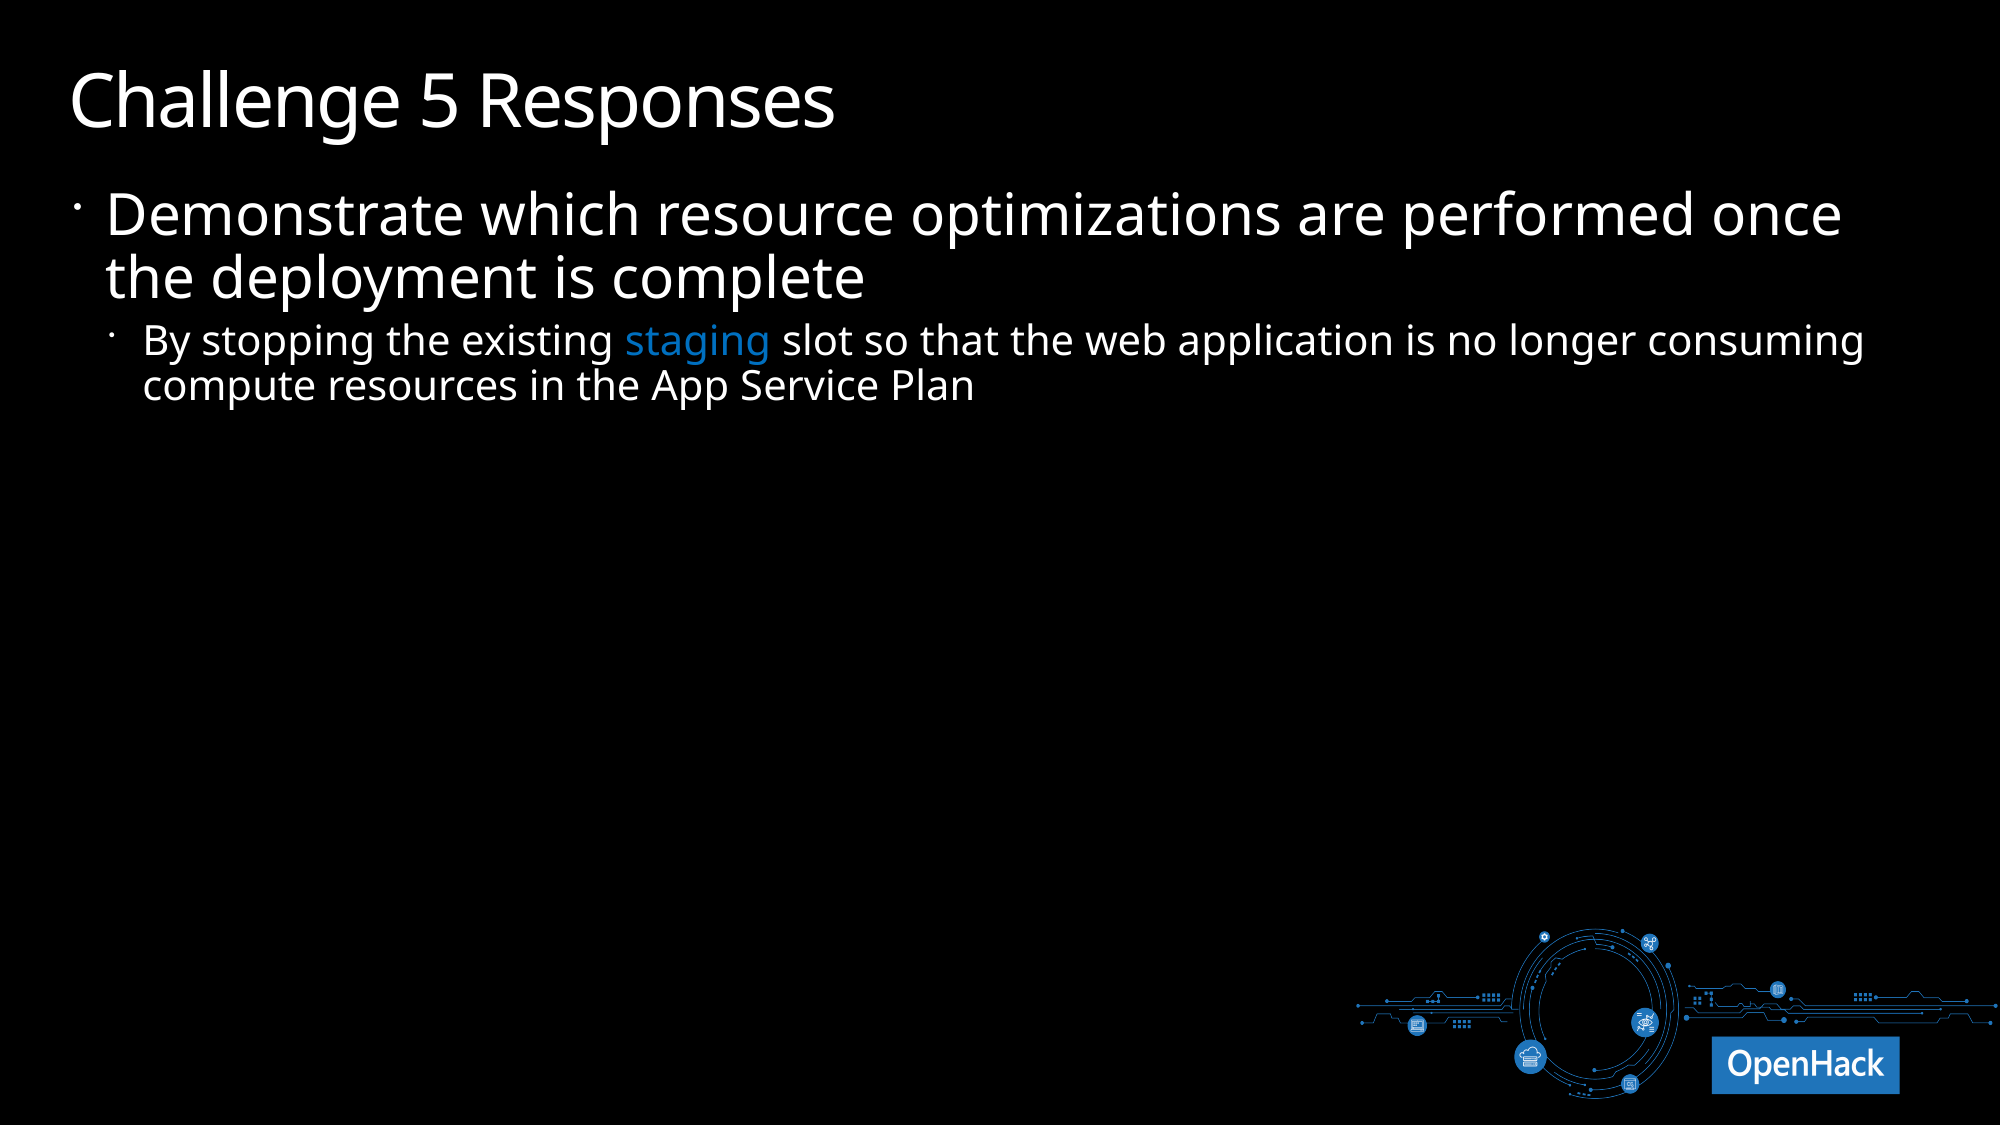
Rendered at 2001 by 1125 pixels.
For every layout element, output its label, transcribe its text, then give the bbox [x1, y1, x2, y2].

picture [1356, 917, 2000, 1099]
title Challenge 5 Responses [44, 47, 1957, 158]
list Demonstrate which resource optimizations are performed once the deployment is complete By stopping the existing staging slot so that the web application is no longer consuming compute resources in the App Service Plan [44, 170, 1957, 429]
